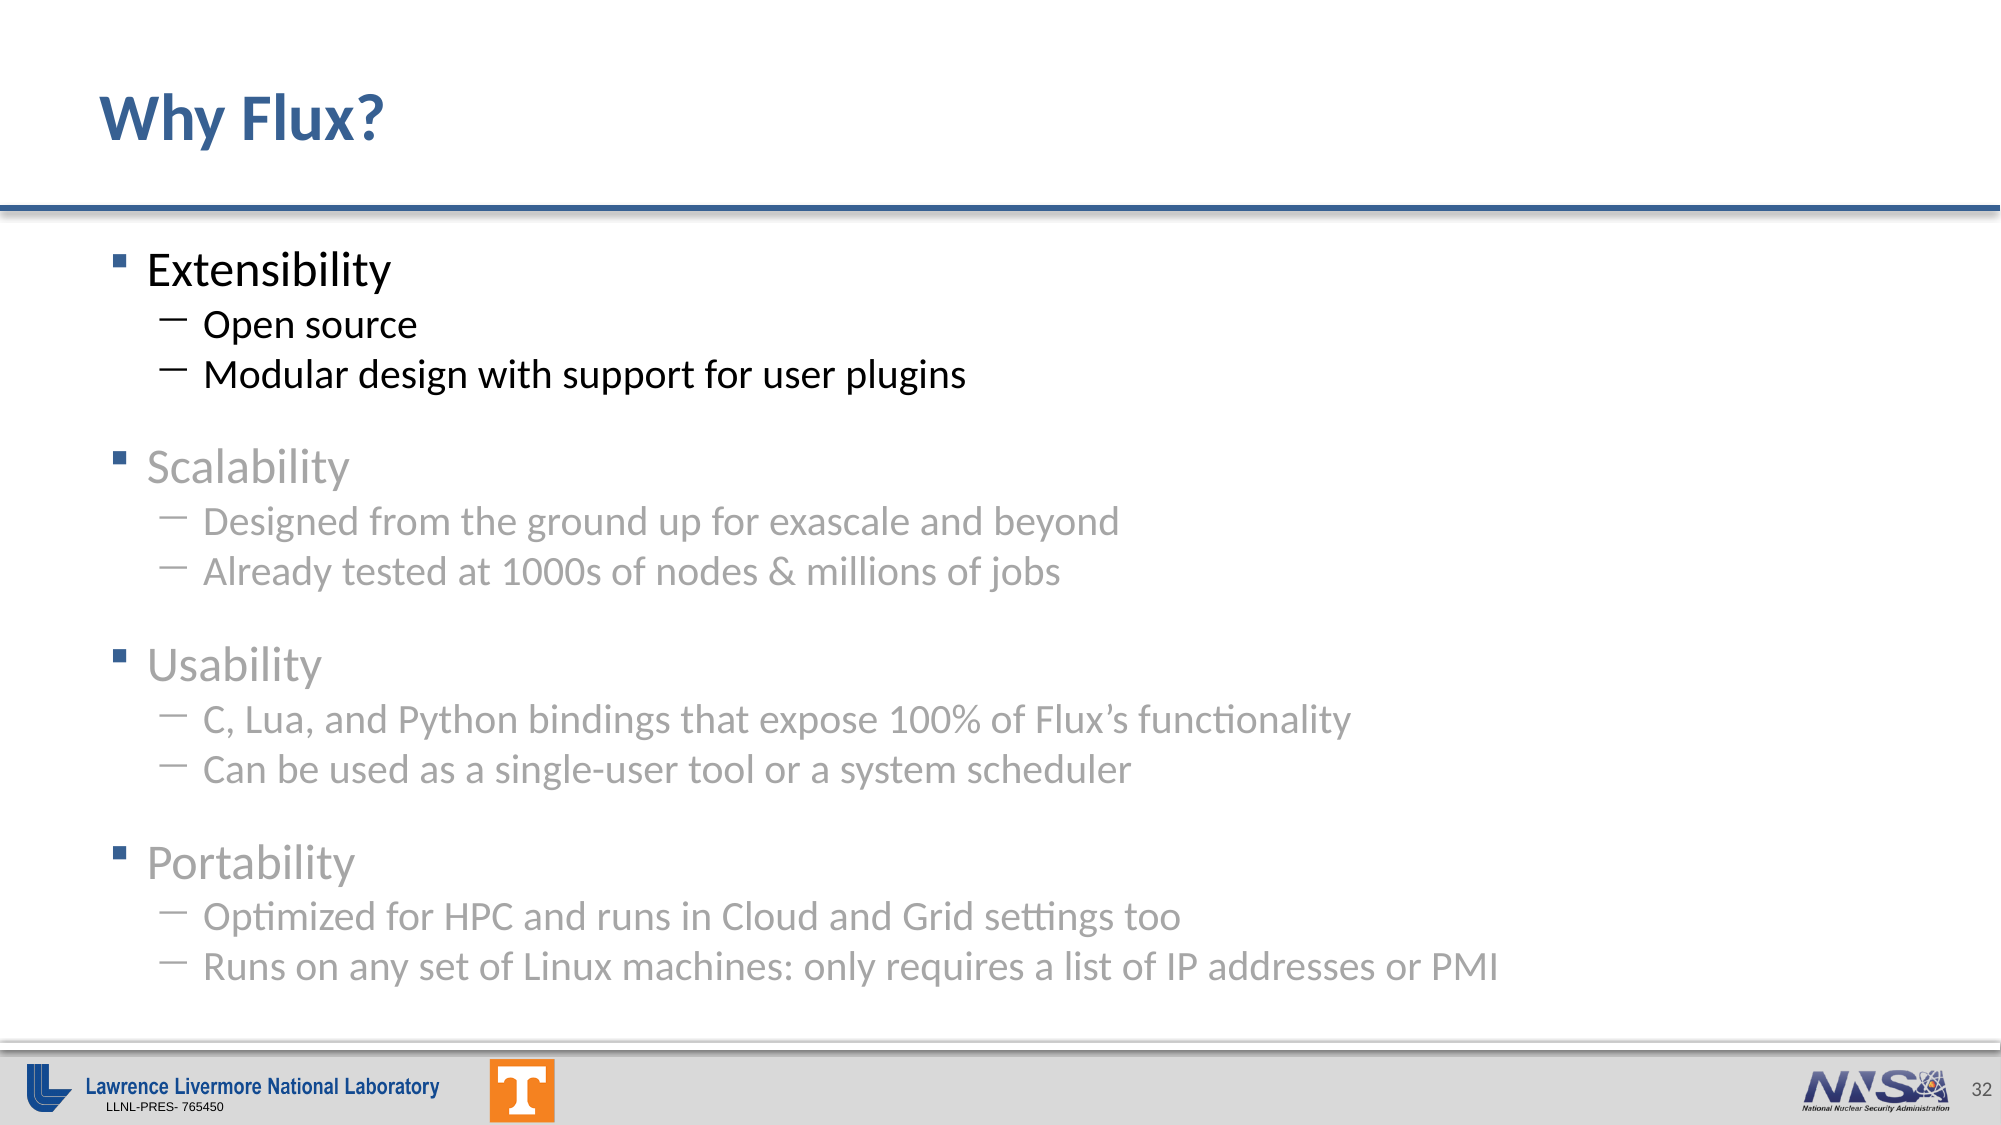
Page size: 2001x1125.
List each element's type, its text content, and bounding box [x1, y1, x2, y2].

picture [27, 1049, 566, 1125]
picture [1795, 1057, 1956, 1119]
title Why Flux? [99, 36, 1725, 202]
list Extensibility Open source Modular design with support for user plugins Scalability Designed from the ground up for exascale and beyond Already tested at 1000s of nodes & millions of jobs Usability C, Lua, and Python bindings that expose 100% of Flux’s functionality Can be used as a single-user tool or a system scheduler Portability Optimized for HPC and runs in Cloud and Grid settings too Runs on any set of Linux machines: only requires a list of IP addresses or PMI [99, 236, 1900, 1042]
